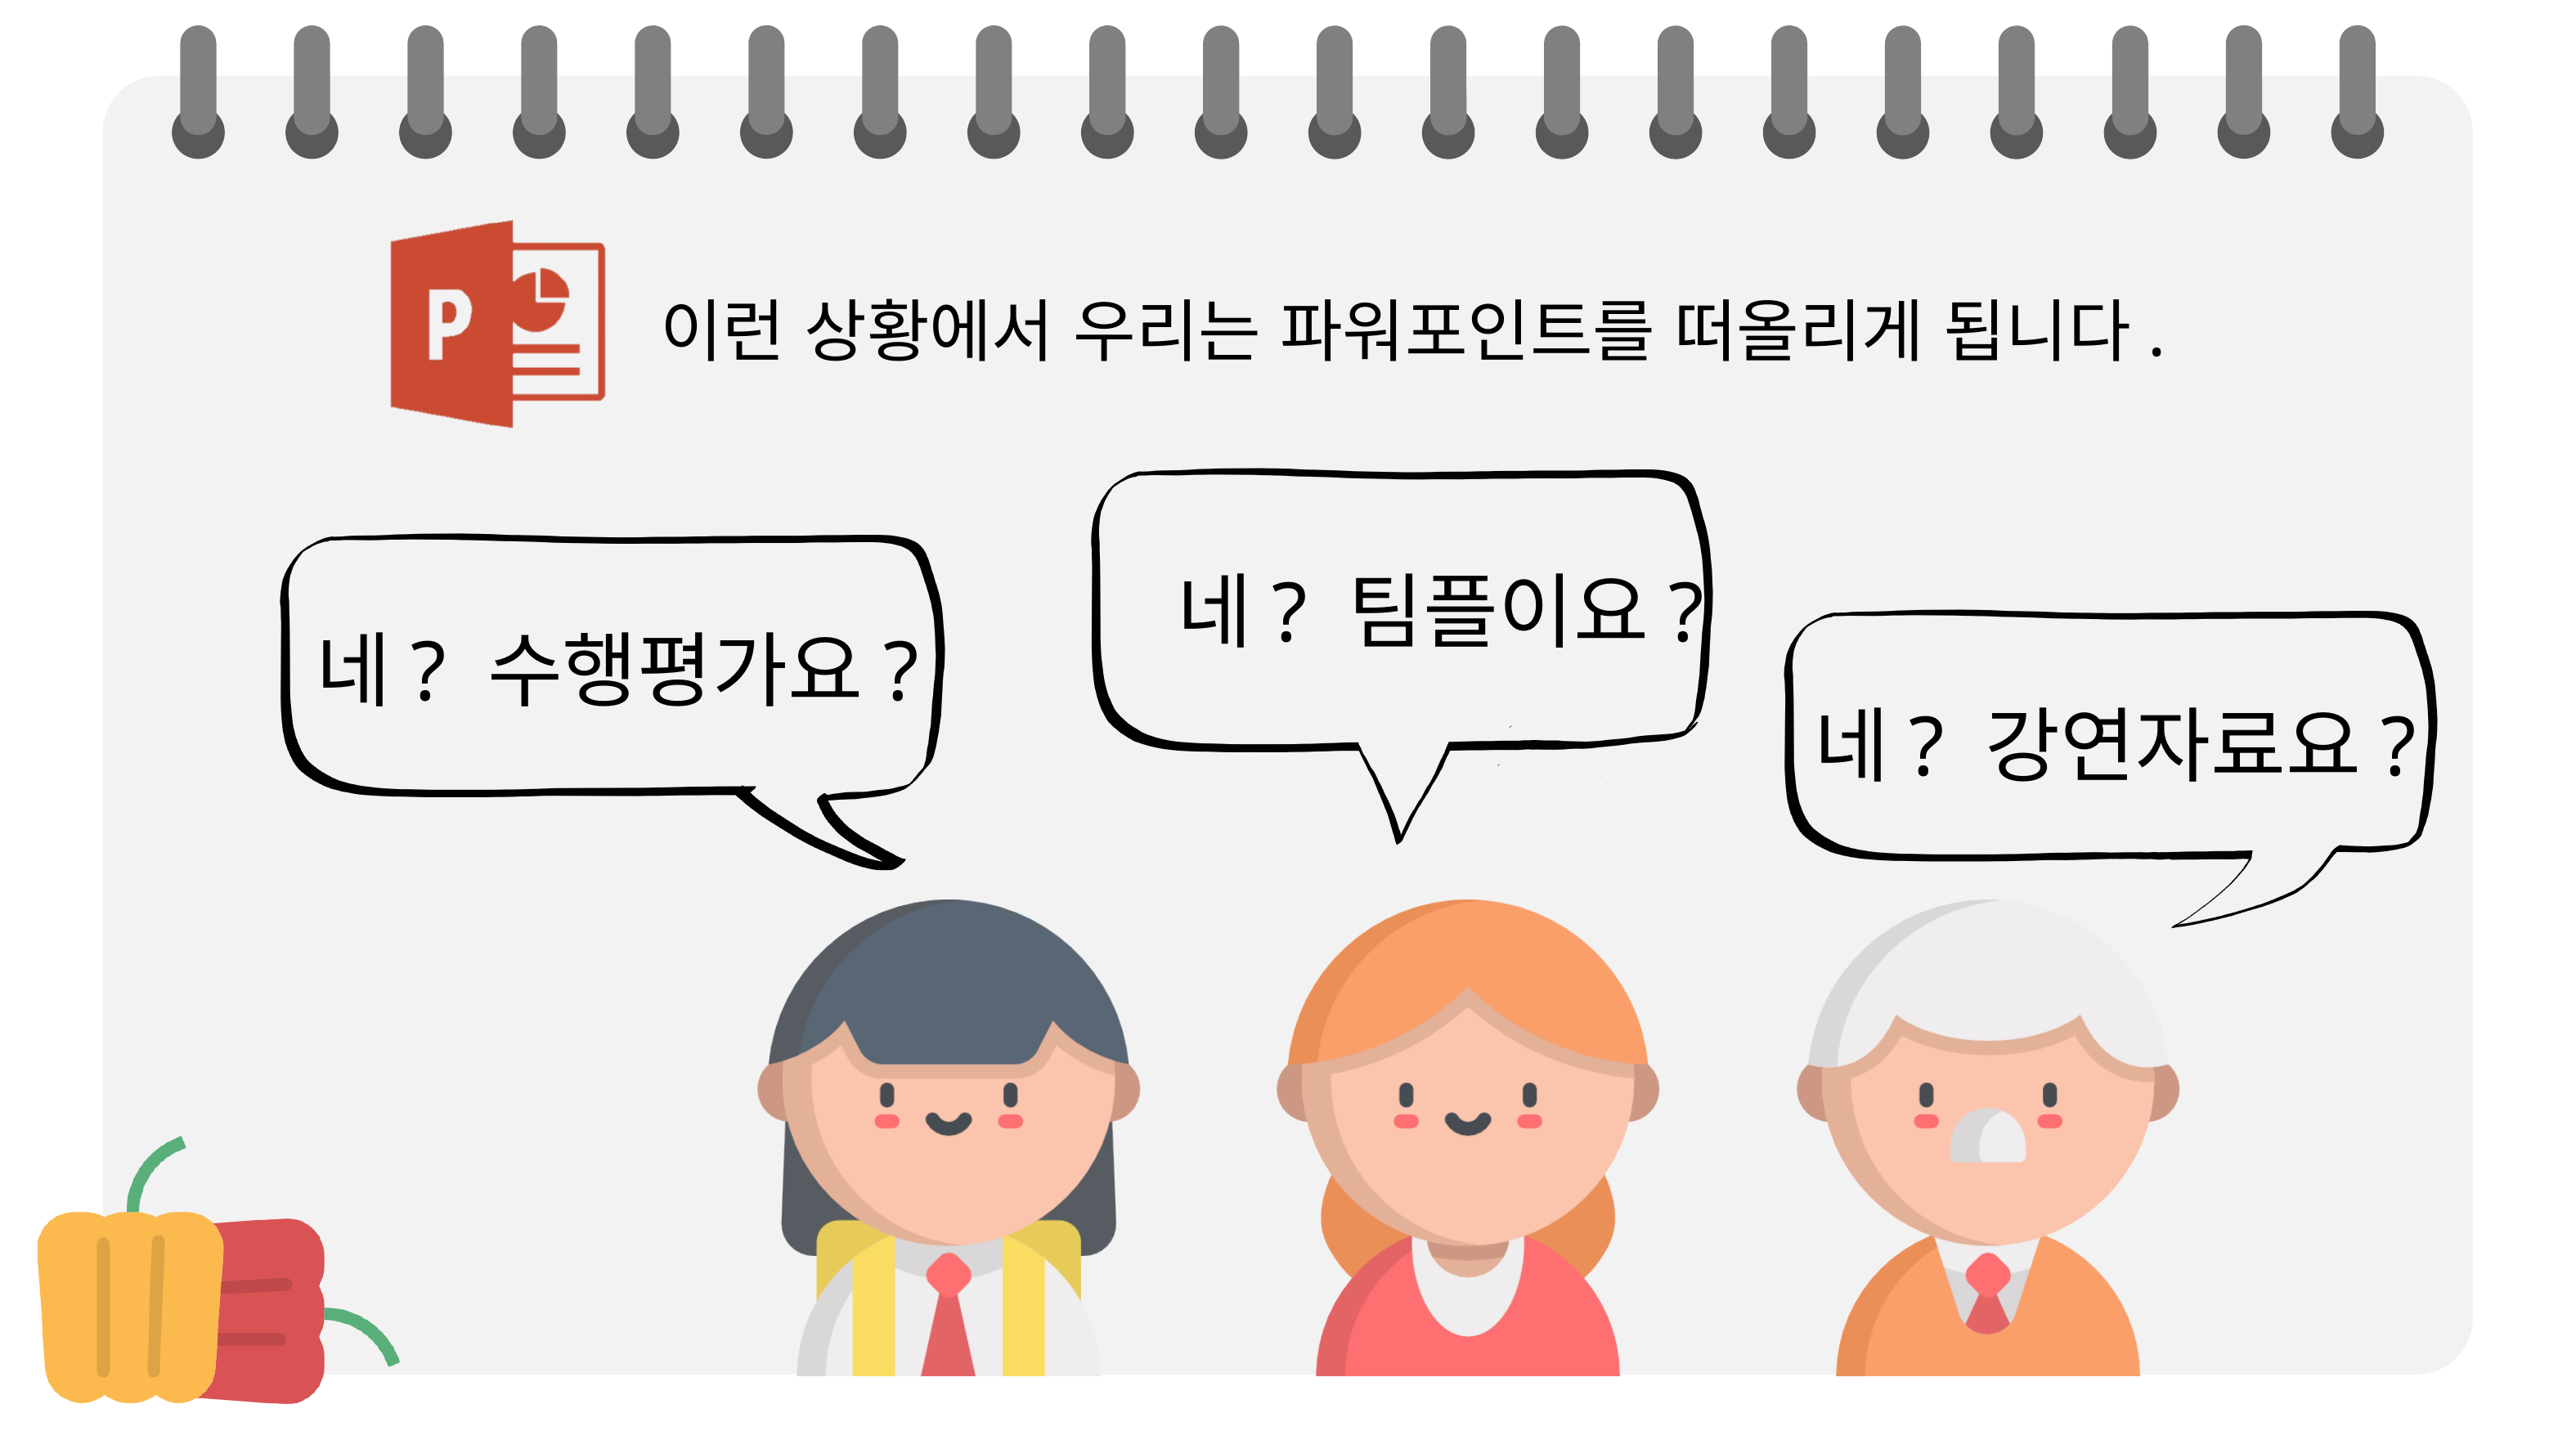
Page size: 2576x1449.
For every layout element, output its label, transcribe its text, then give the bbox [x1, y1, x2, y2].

text_box 이런 상황에서 우리는 파워포인트를 떠올리게 됩니다. [648, 281, 2213, 376]
picture [203, 202, 2523, 1376]
picture [37, 1088, 400, 1449]
